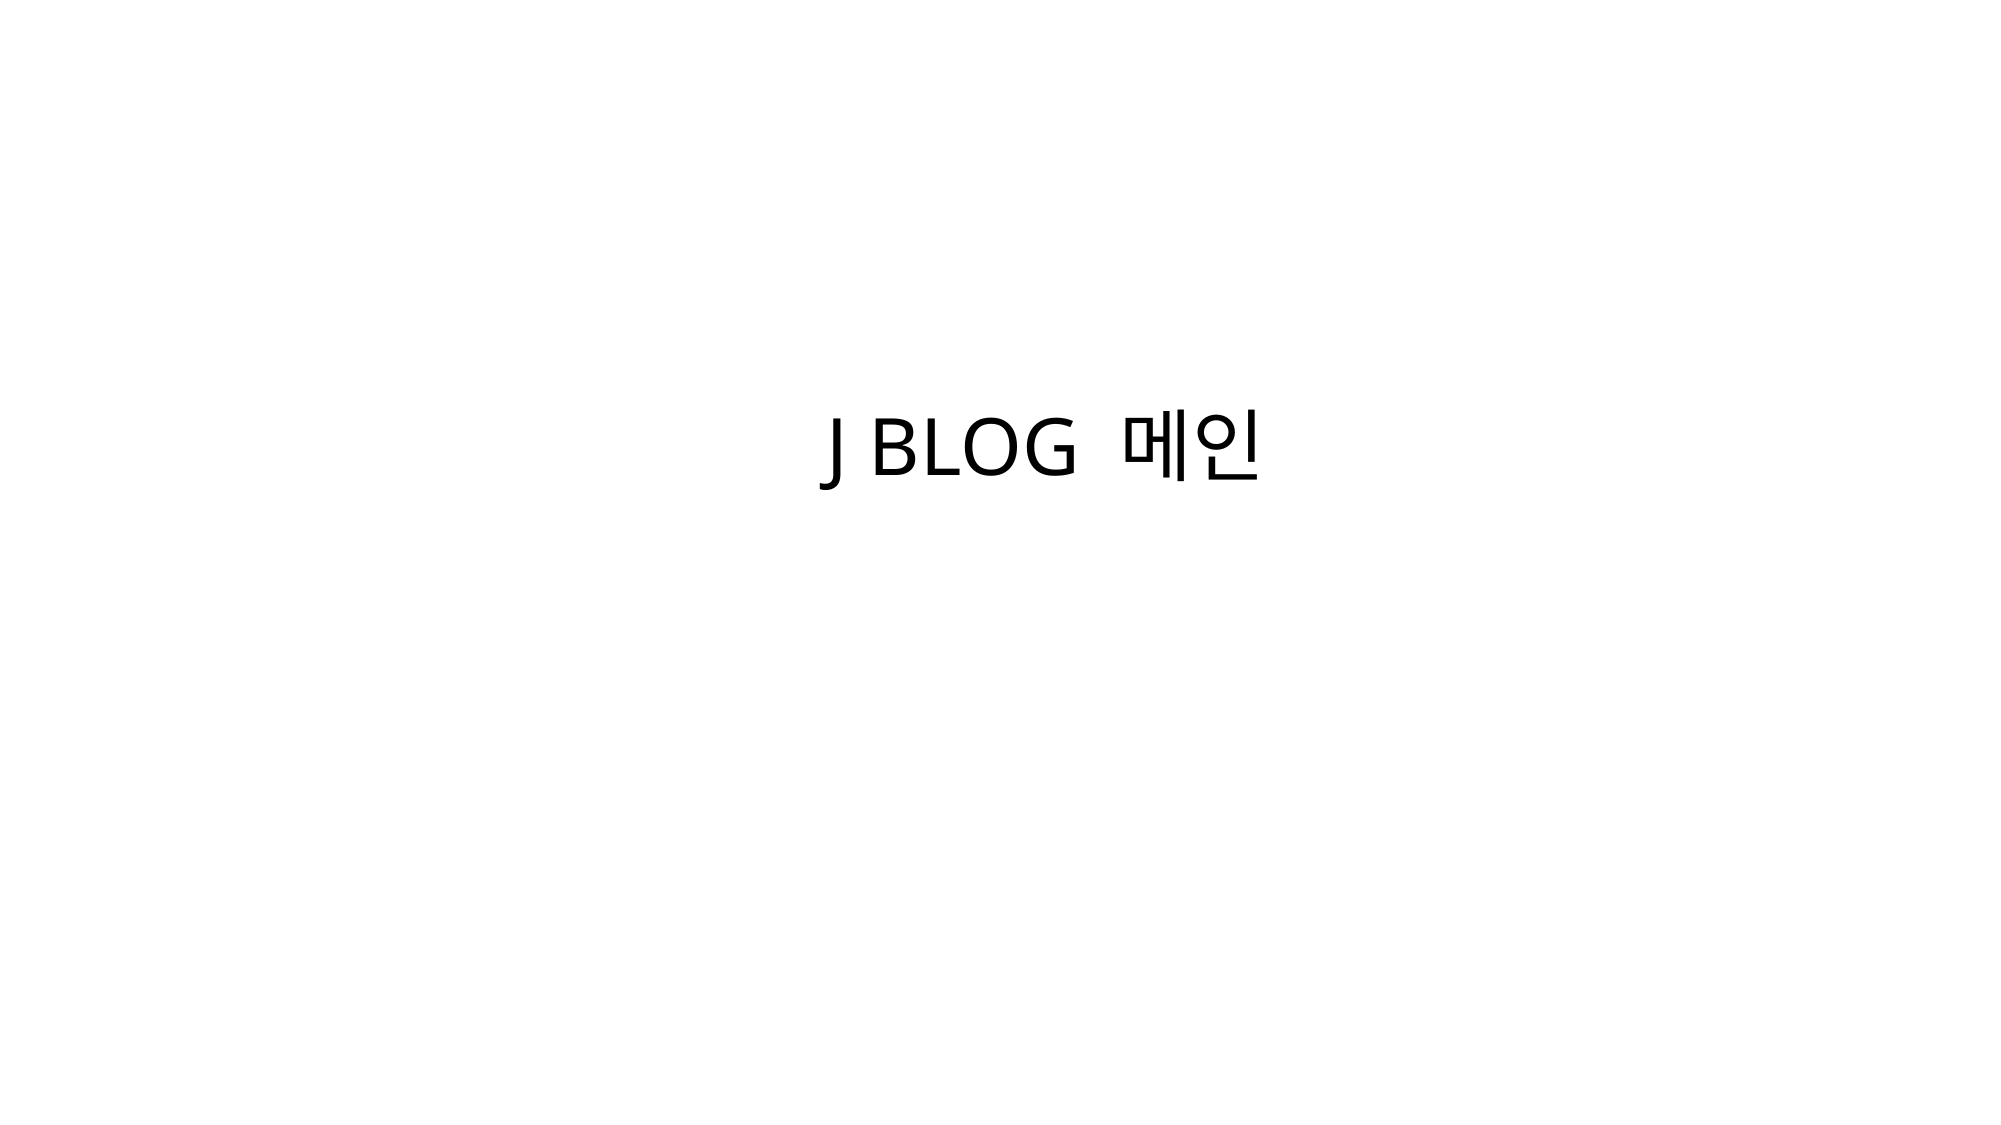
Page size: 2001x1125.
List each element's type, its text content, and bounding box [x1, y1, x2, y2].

subtitle J BLOG 메인 [296, 399, 1797, 672]
